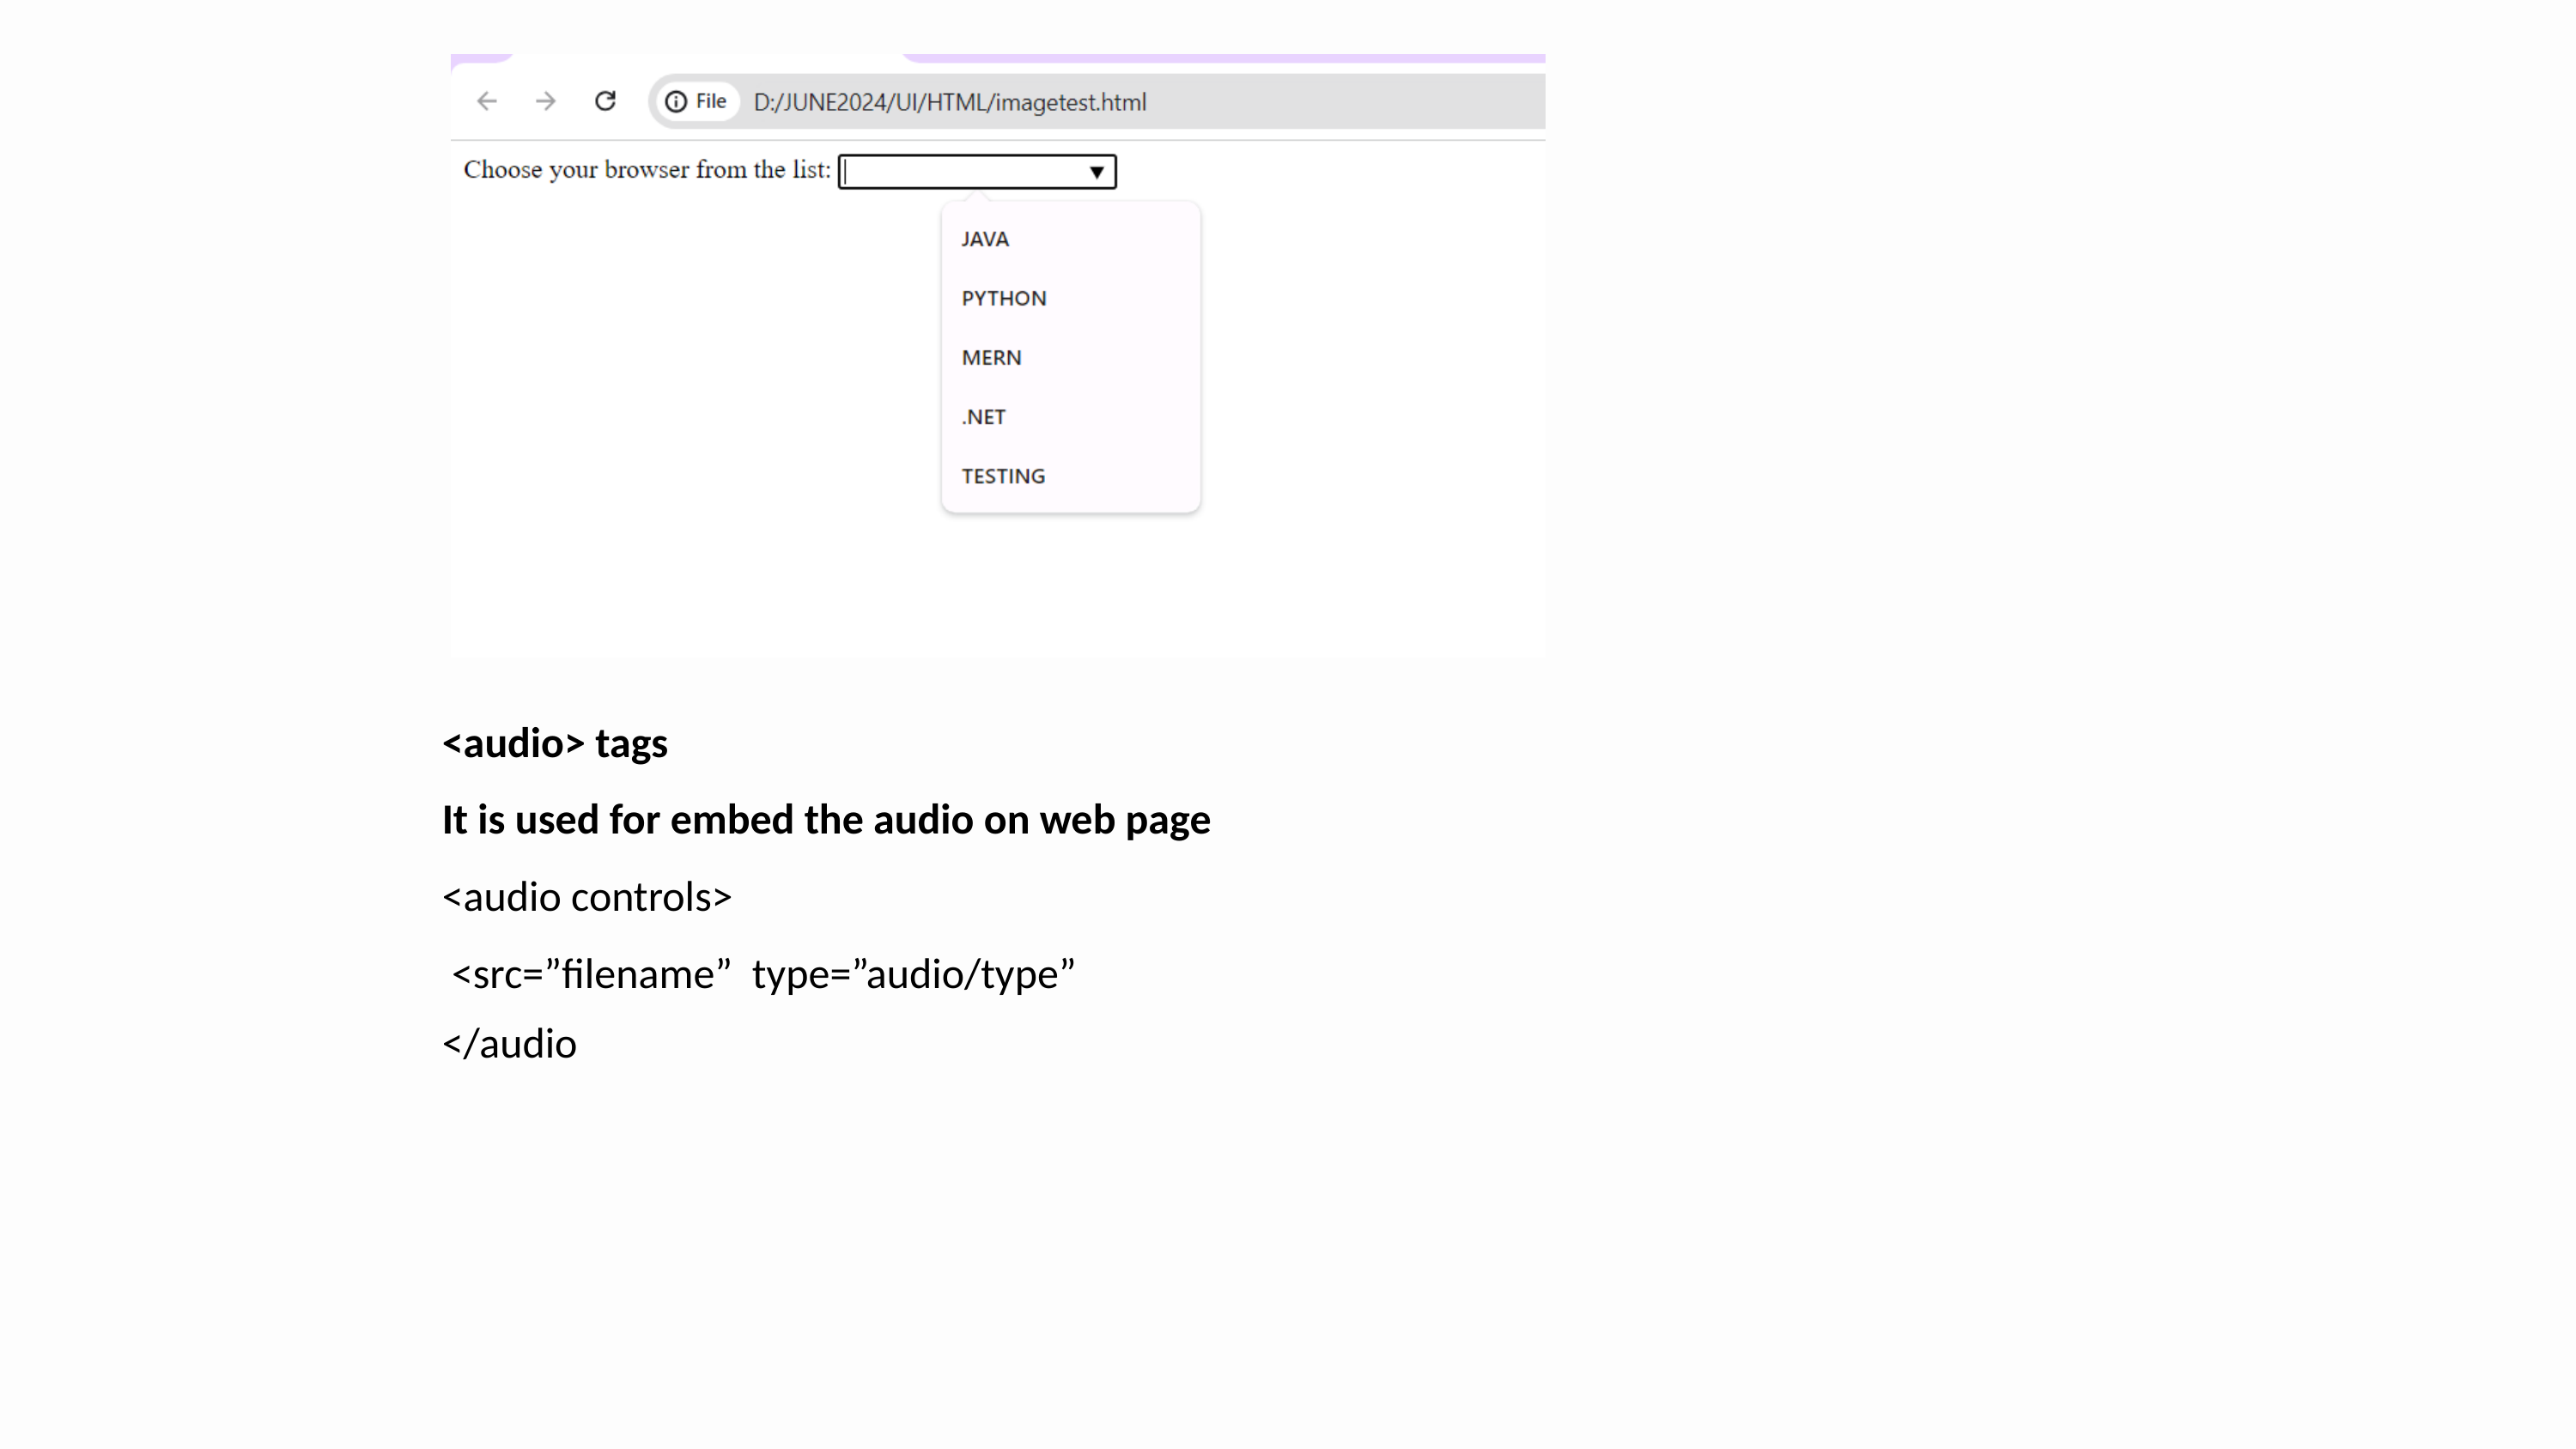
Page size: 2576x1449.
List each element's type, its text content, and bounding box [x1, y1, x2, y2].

text_box <audio> tags It is used for embed the audio on web page <audio controls> <src=”filename” type=”audio/type” </audio [428, 700, 1935, 1073]
picture [450, 54, 1546, 658]
